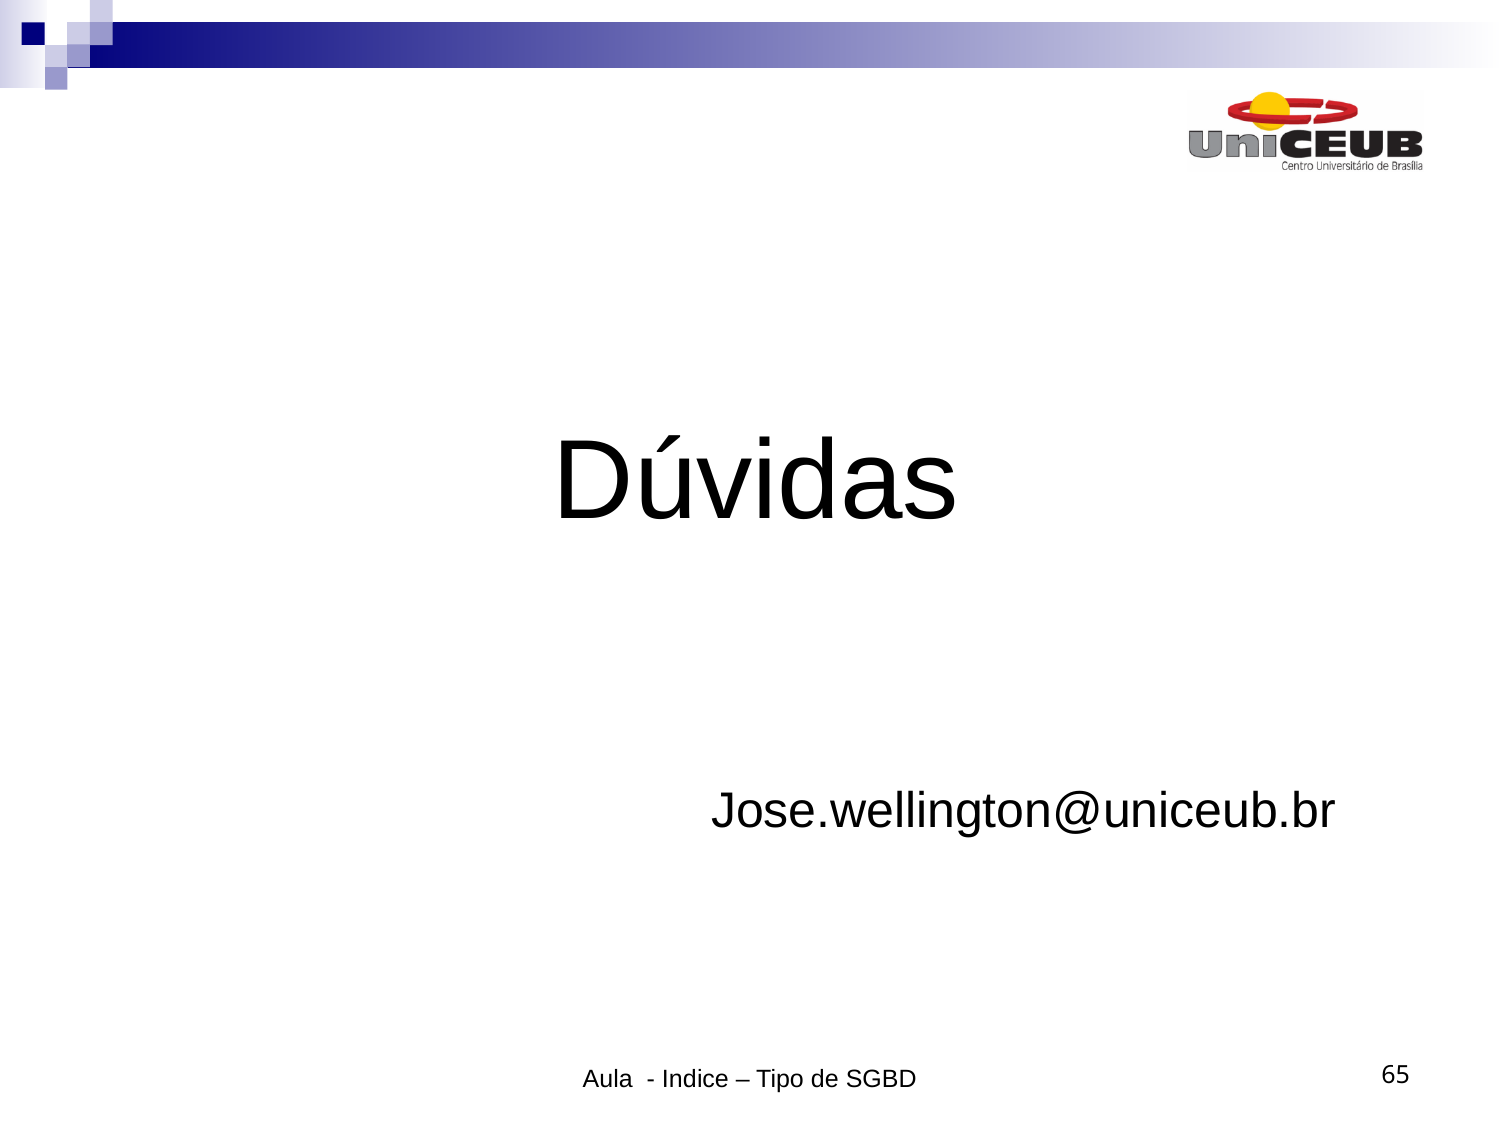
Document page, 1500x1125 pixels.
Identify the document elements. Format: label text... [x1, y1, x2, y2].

picture [1186, 89, 1424, 172]
text_box ‹#› [1074, 1024, 1425, 1100]
text_box Jose.wellington@uniceub.br [571, 648, 1352, 968]
text_box Aula - Indice – Tipo de SGBD [512, 1024, 988, 1100]
title Dúvidas [478, 314, 1034, 634]
